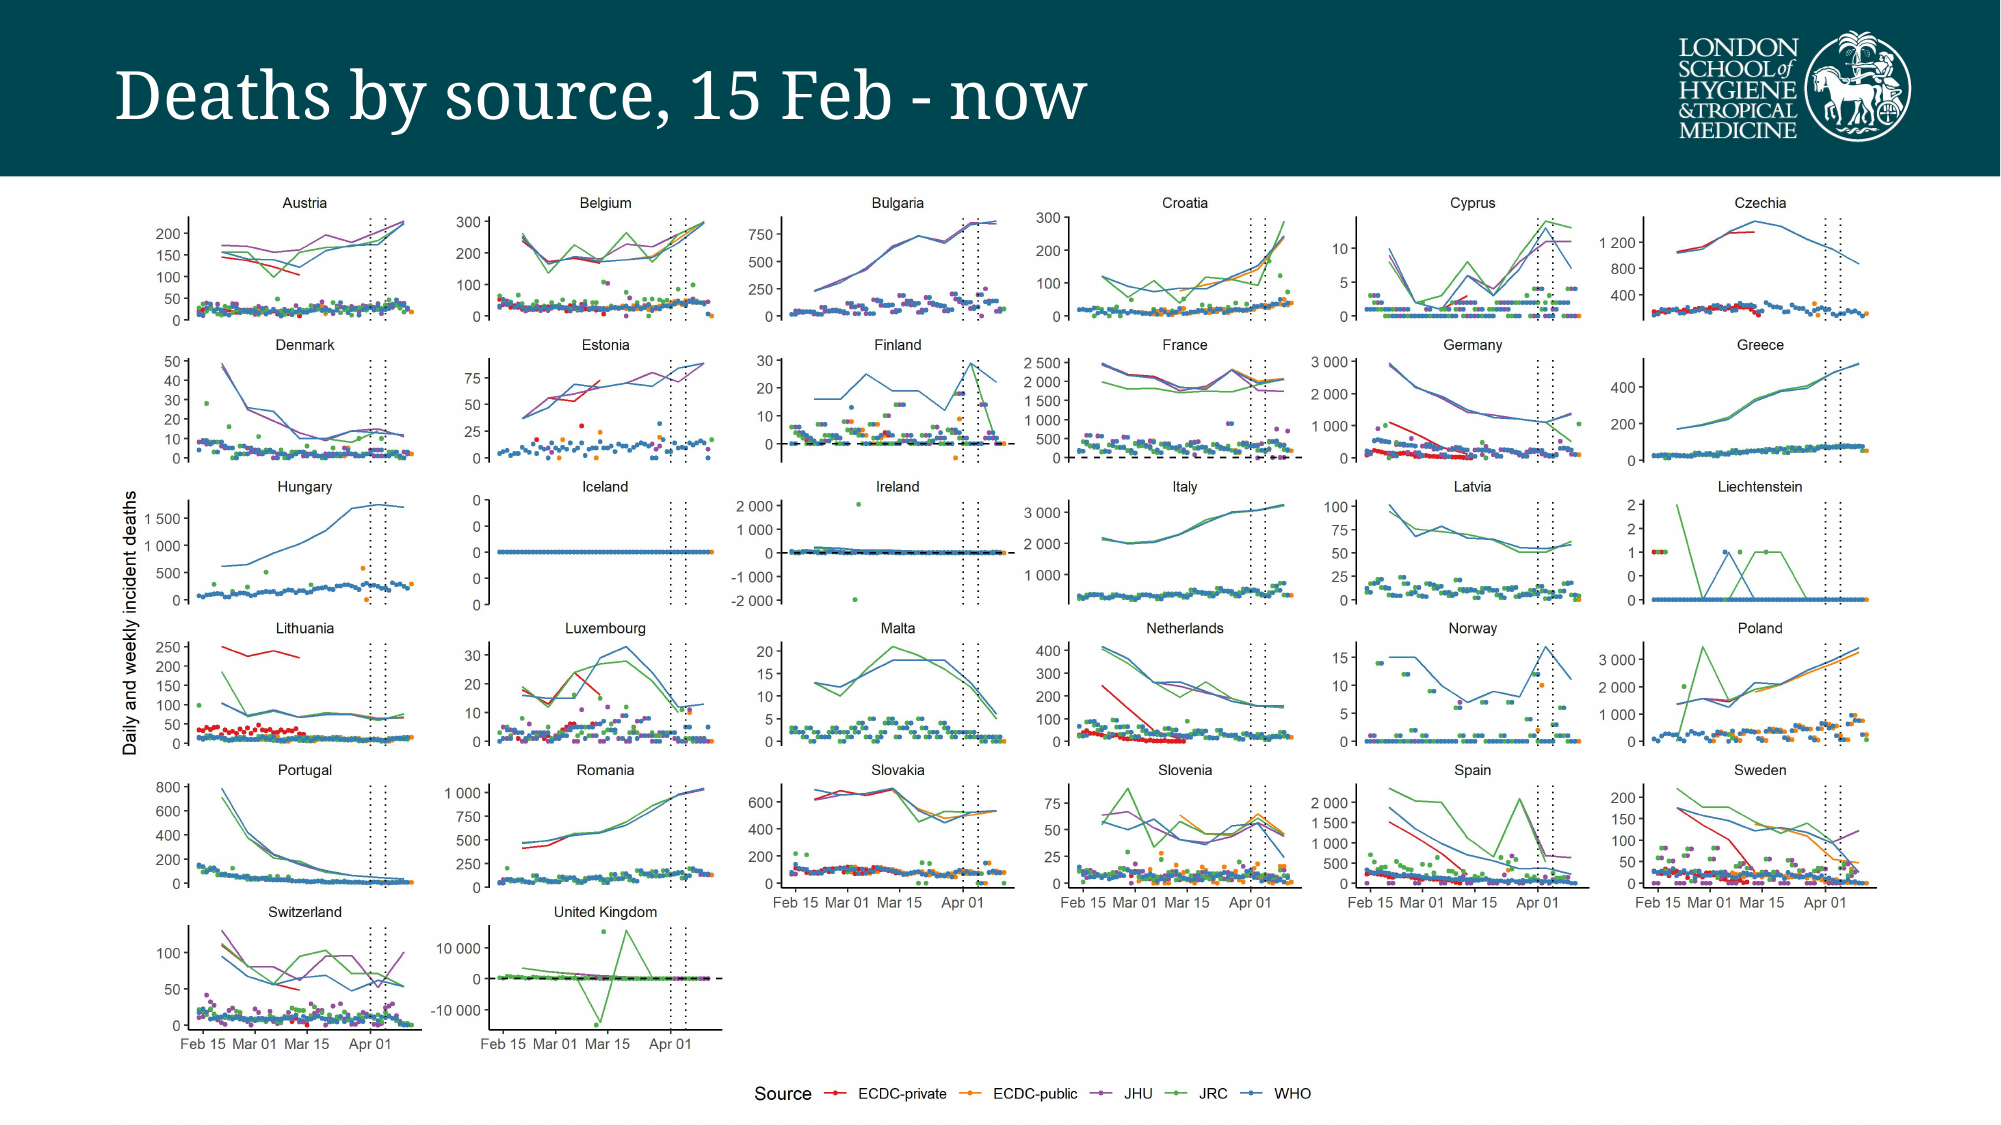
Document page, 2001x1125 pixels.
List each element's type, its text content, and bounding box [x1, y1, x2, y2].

title Deaths by source, 15 Feb - now [99, 45, 1656, 148]
picture [0, 0, 2001, 1125]
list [113, 179, 1887, 1125]
